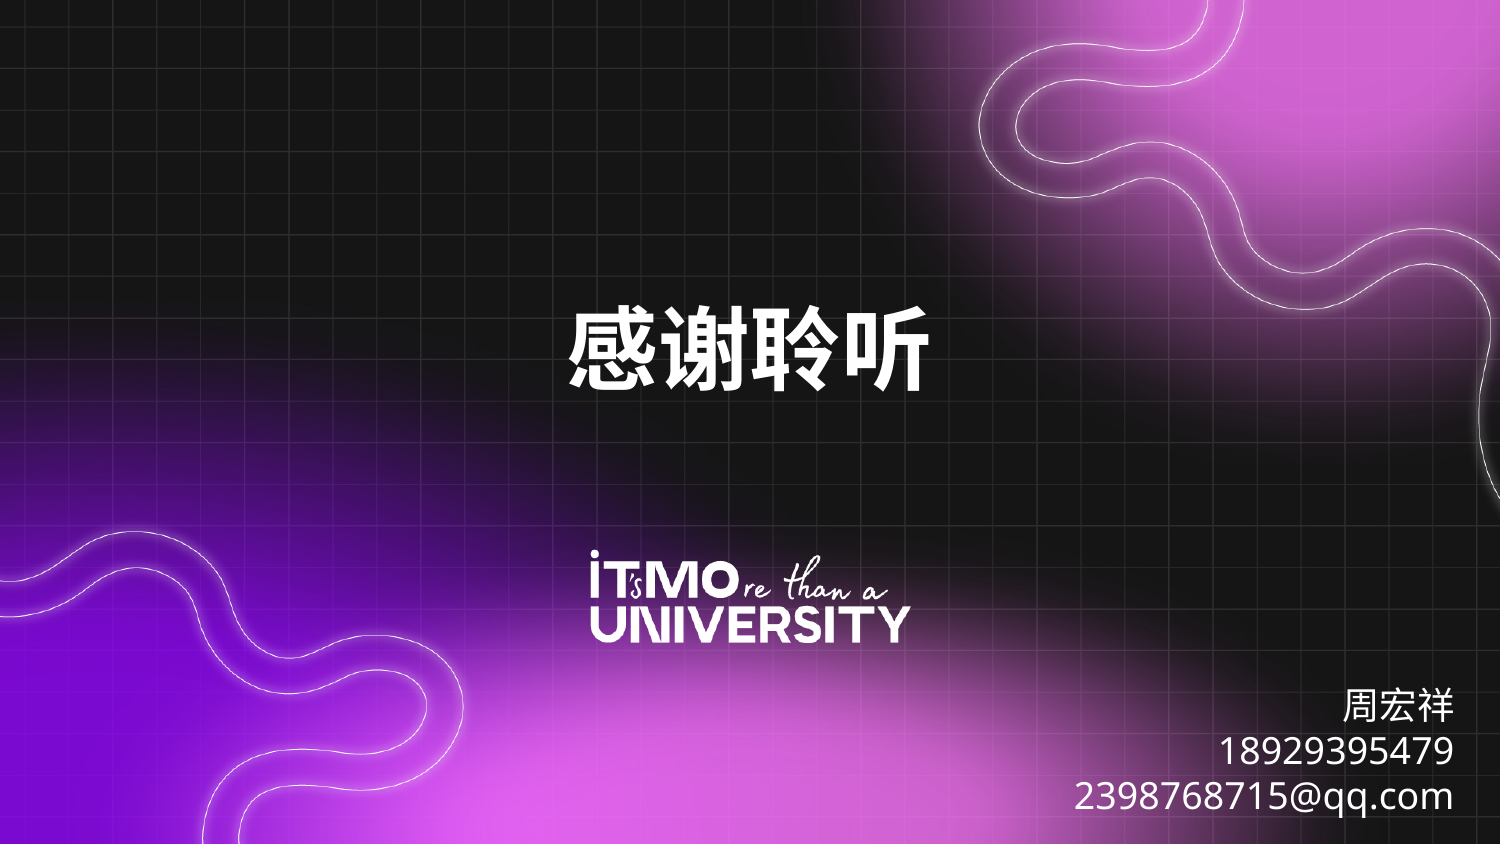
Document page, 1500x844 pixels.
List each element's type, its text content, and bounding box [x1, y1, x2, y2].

picture [0, 0, 1500, 844]
title 感谢聆听 [75, 295, 1425, 398]
text_box 周宏祥 18929395479 2398768715@qq.com [1059, 674, 1470, 825]
